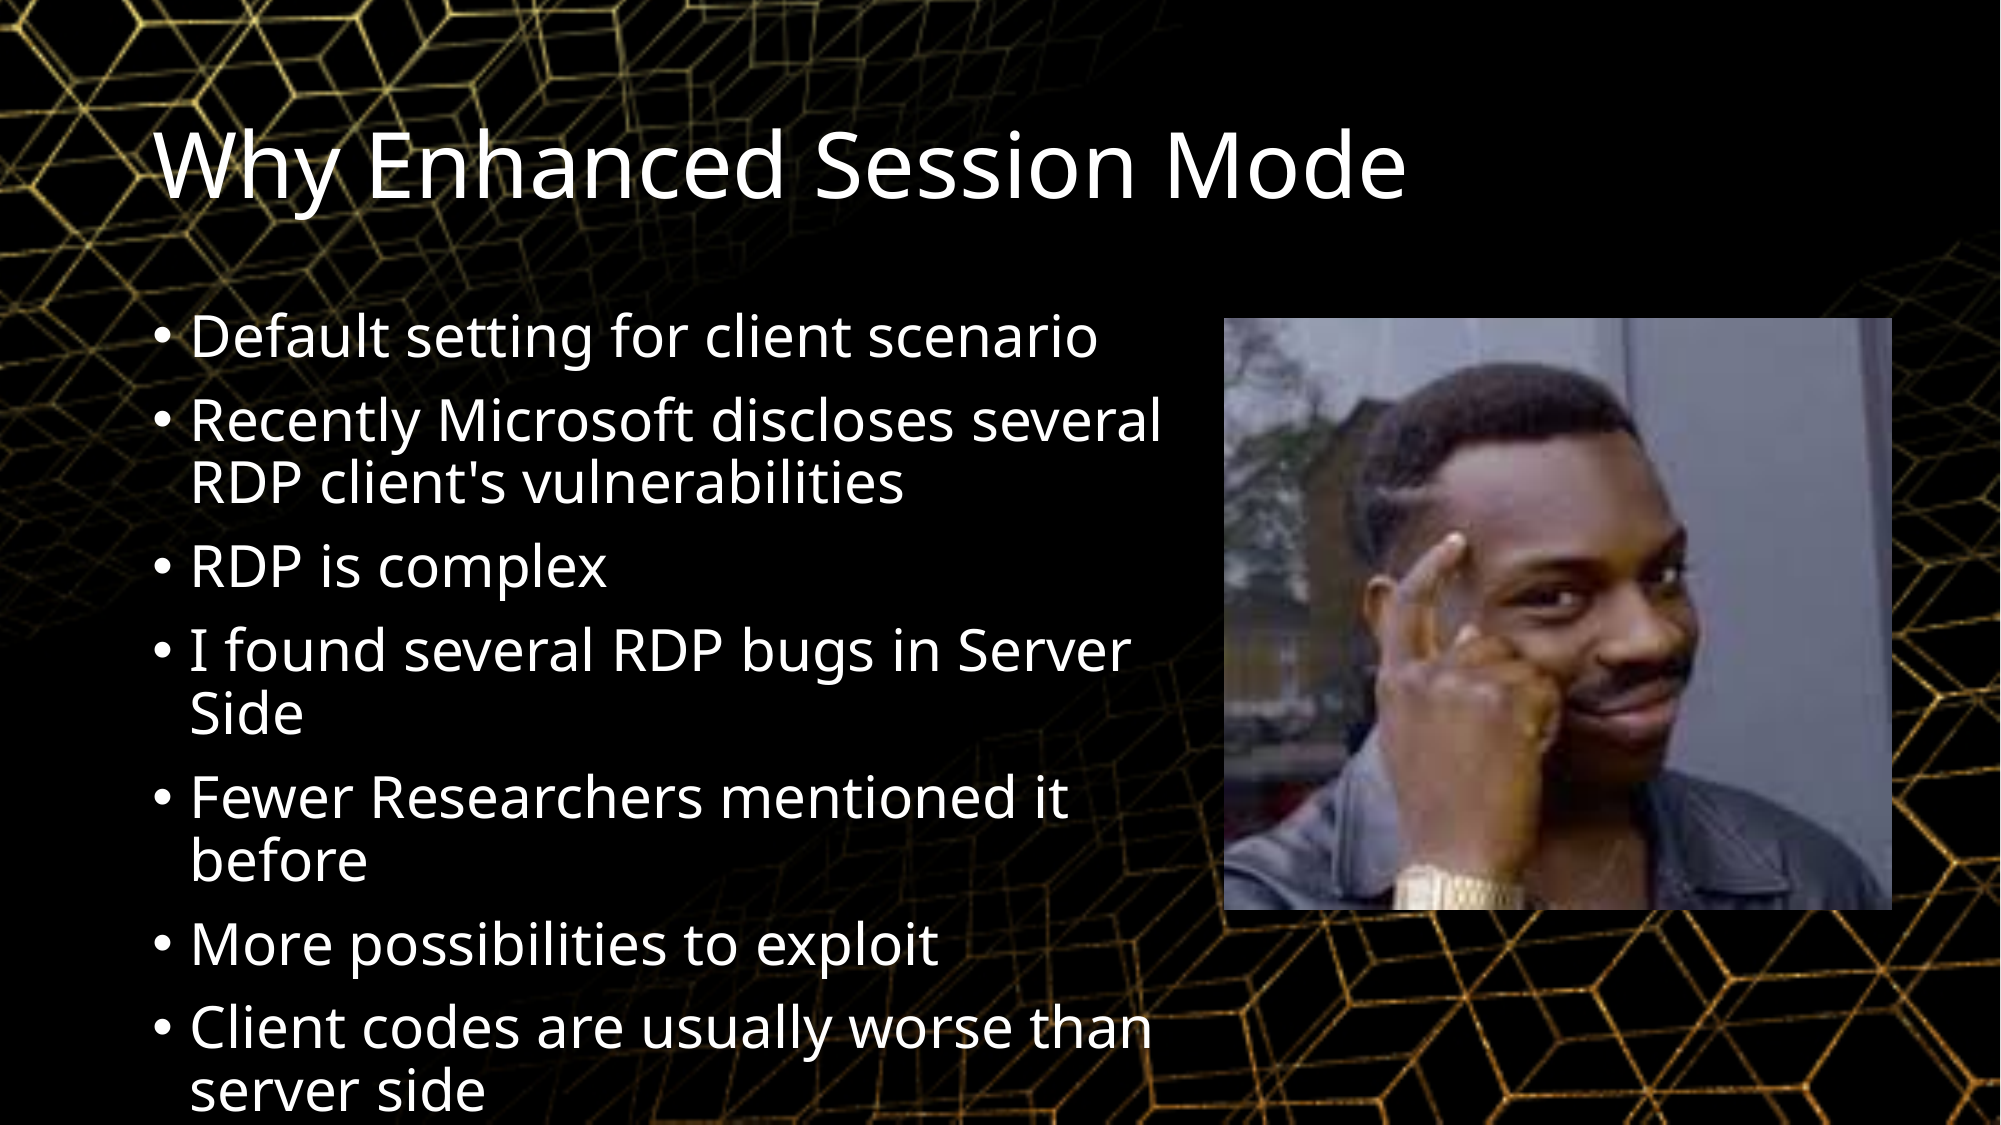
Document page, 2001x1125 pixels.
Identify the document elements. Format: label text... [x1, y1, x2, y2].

list Default setting for client scenario Recently Microsoft discloses several RDP client's vulnerabilities RDP is complex I found several RDP bugs in Server Side Fewer Researchers mentioned it before More possibilities to exploit Client codes are usually worse than server side [137, 299, 1215, 1066]
picture [0, 0, 2001, 1125]
title Why Enhanced Session Mode [137, 59, 1863, 278]
